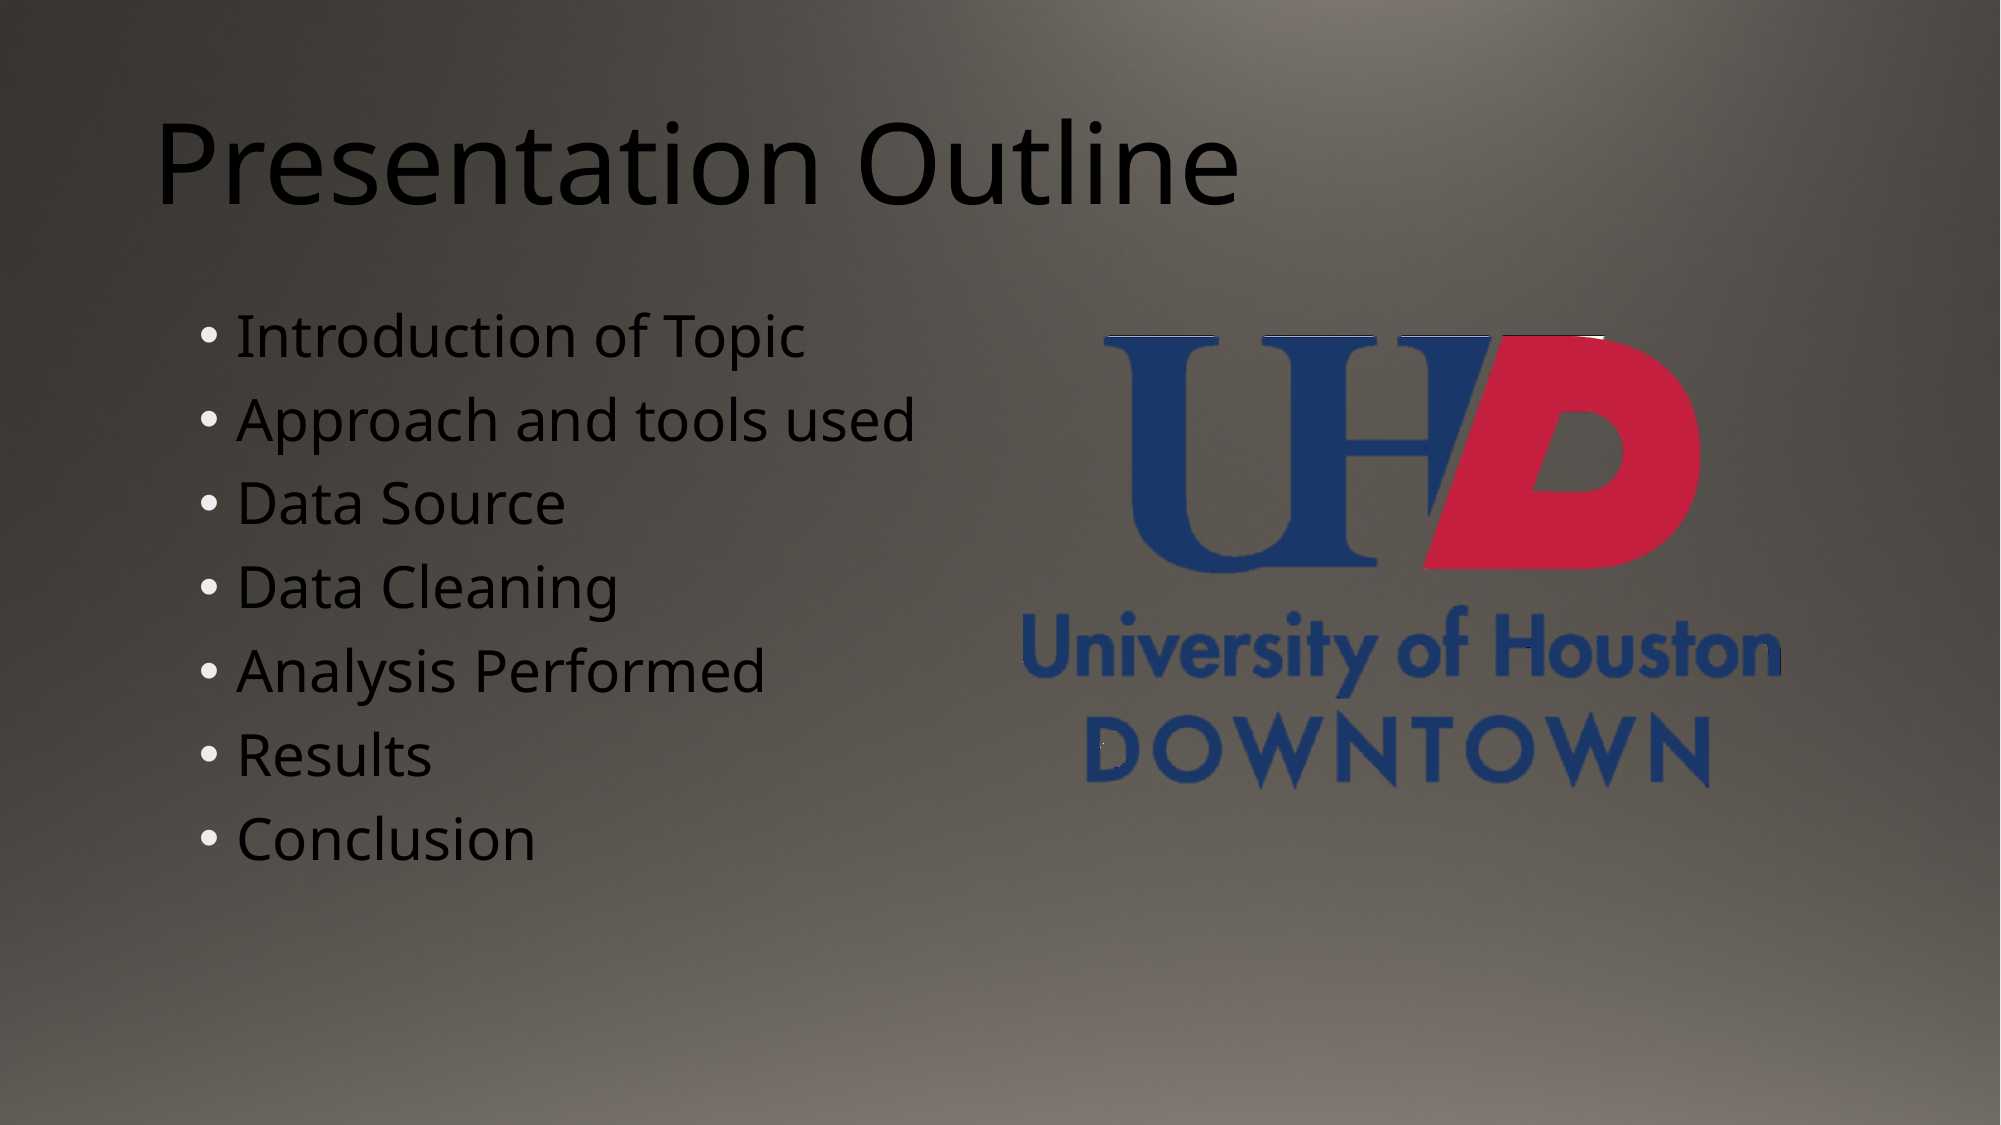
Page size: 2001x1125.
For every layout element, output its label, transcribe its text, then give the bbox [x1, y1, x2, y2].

picture [0, 0, 2001, 1125]
list Introduction of Topic Approach and tools used Data Source Data Cleaning Analysis Performed Results Conclusion [183, 299, 1863, 1014]
title Presentation Outline [137, 59, 1863, 278]
